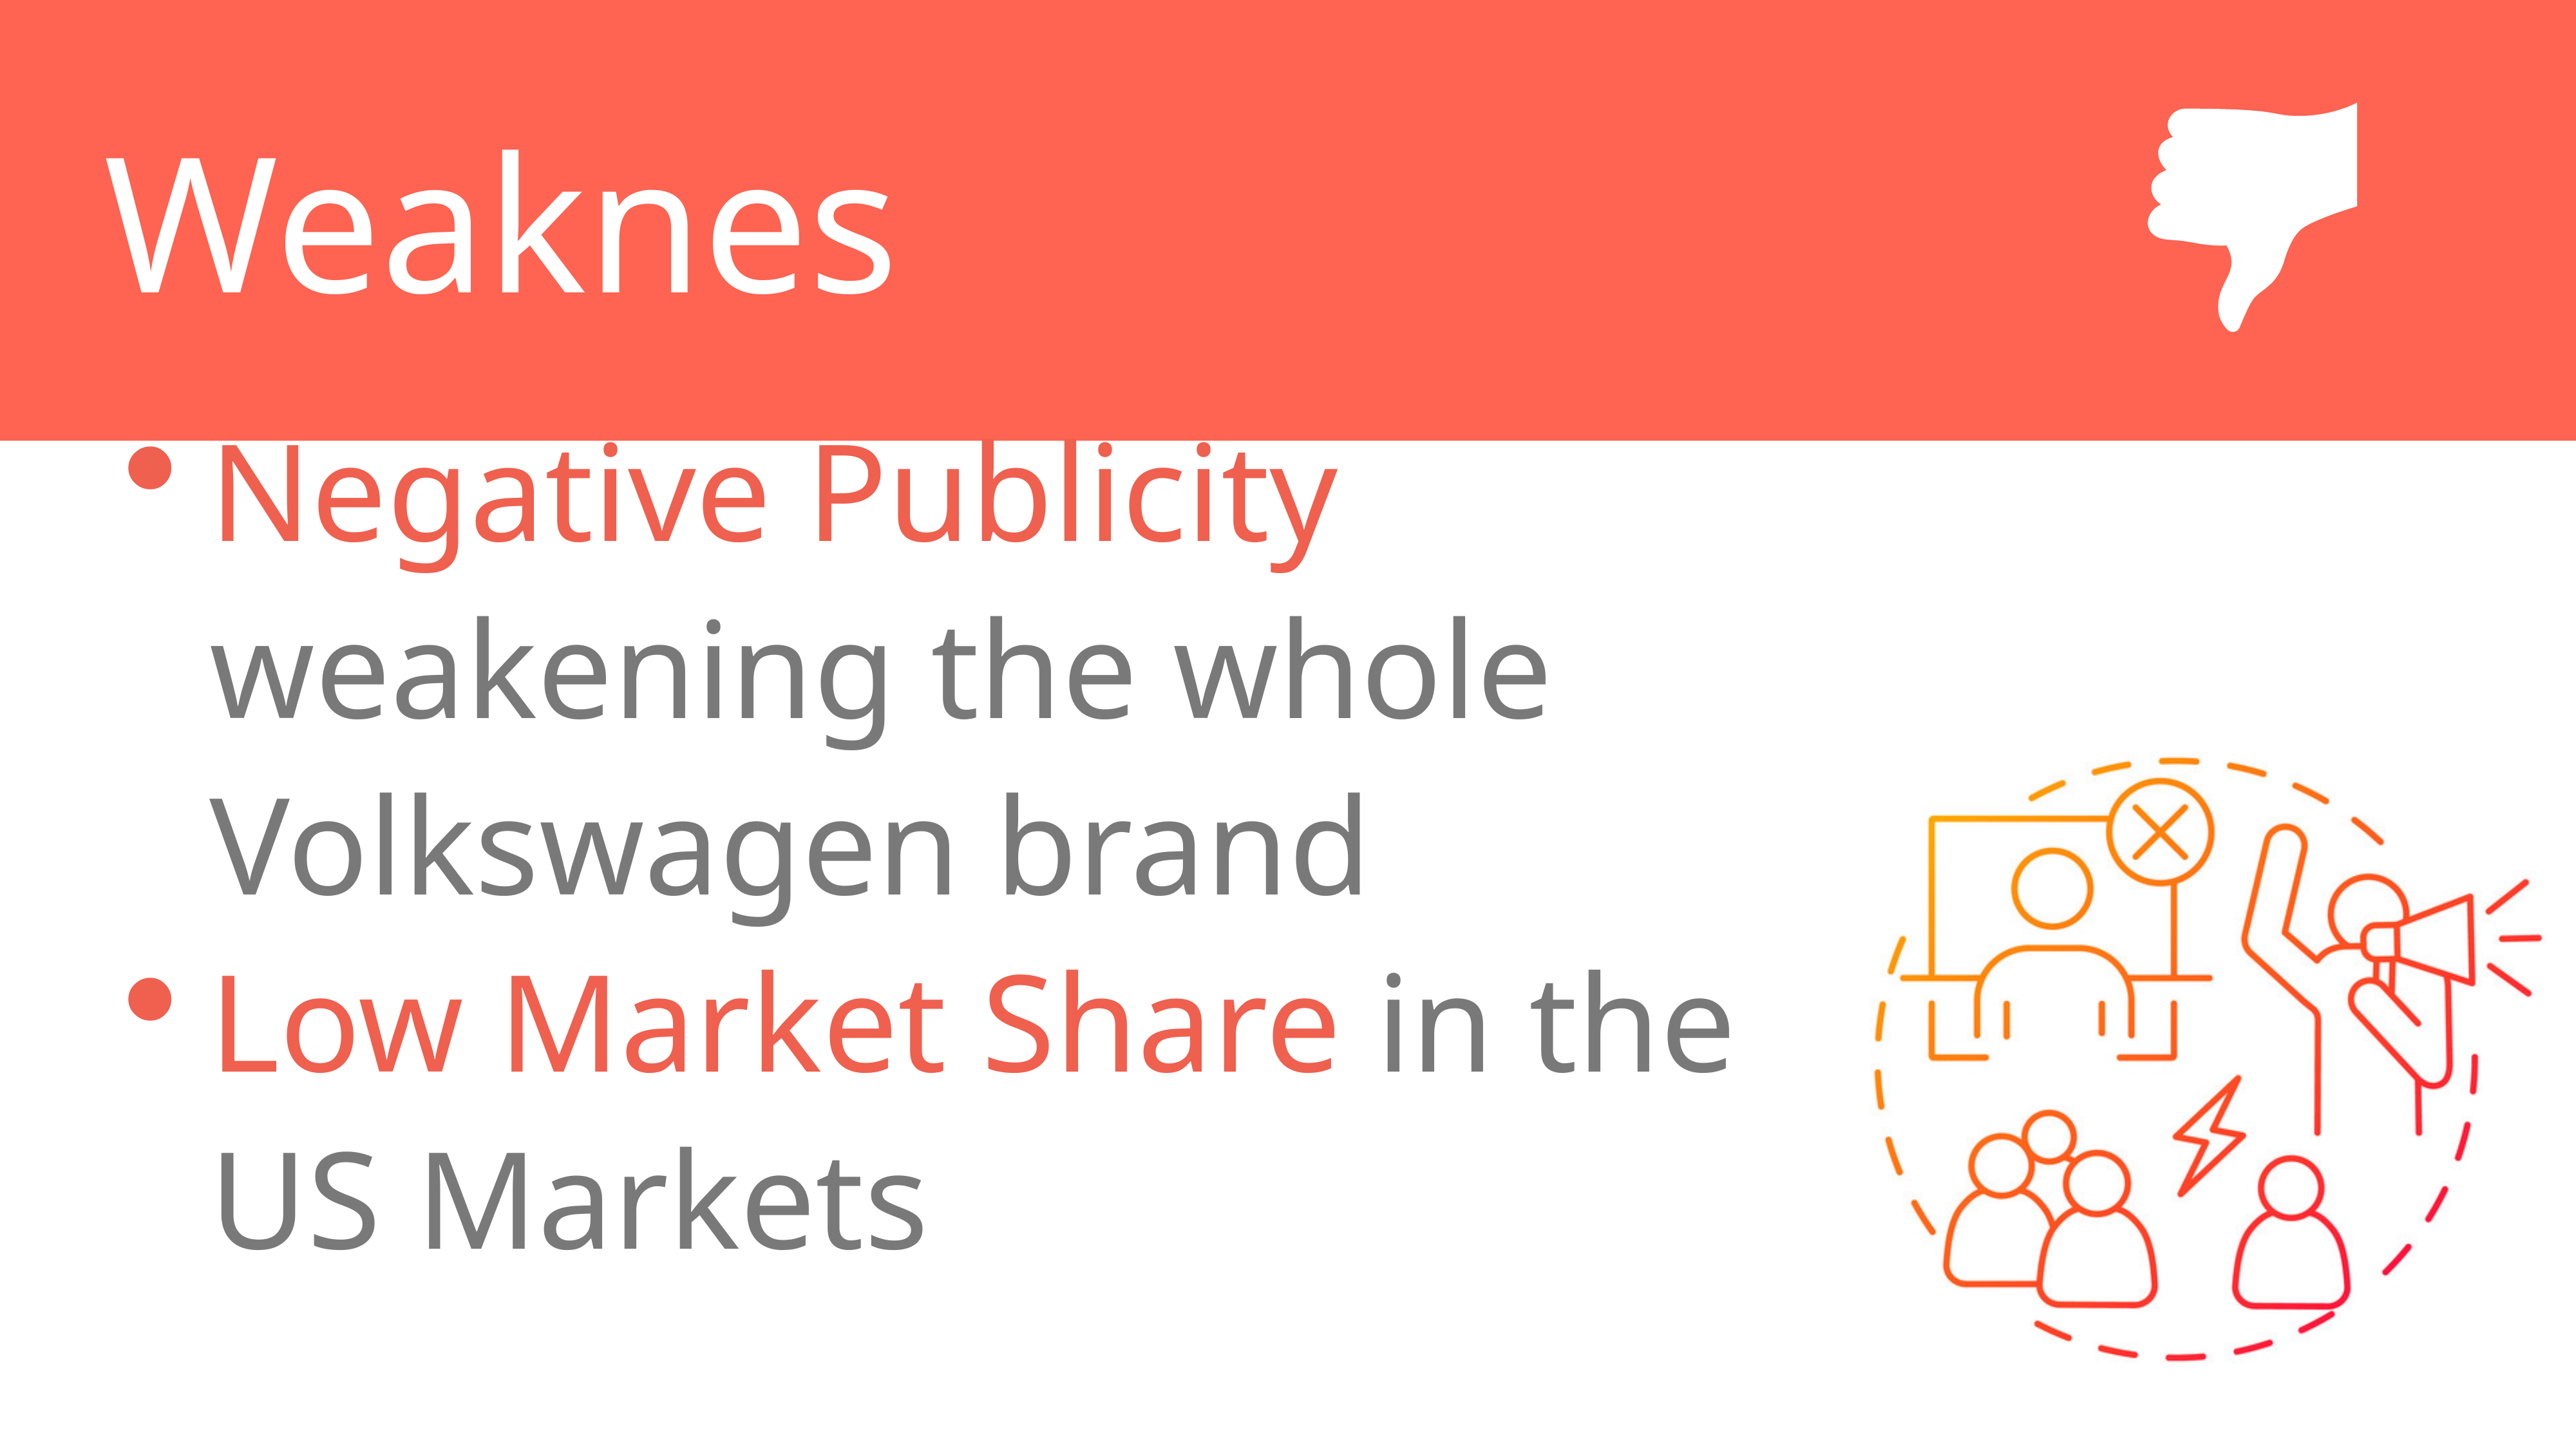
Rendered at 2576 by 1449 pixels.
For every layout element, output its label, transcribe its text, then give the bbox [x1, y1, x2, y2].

picture [1852, 728, 2565, 1410]
text_box Weaknes [99, 99, 904, 336]
text_box [2148, 102, 2358, 332]
text_box Negative Publicity weakening the whole Volkswagen brand Low Market Share in the US Markets [117, 385, 1873, 1282]
text_box [0, 0, 2576, 441]
